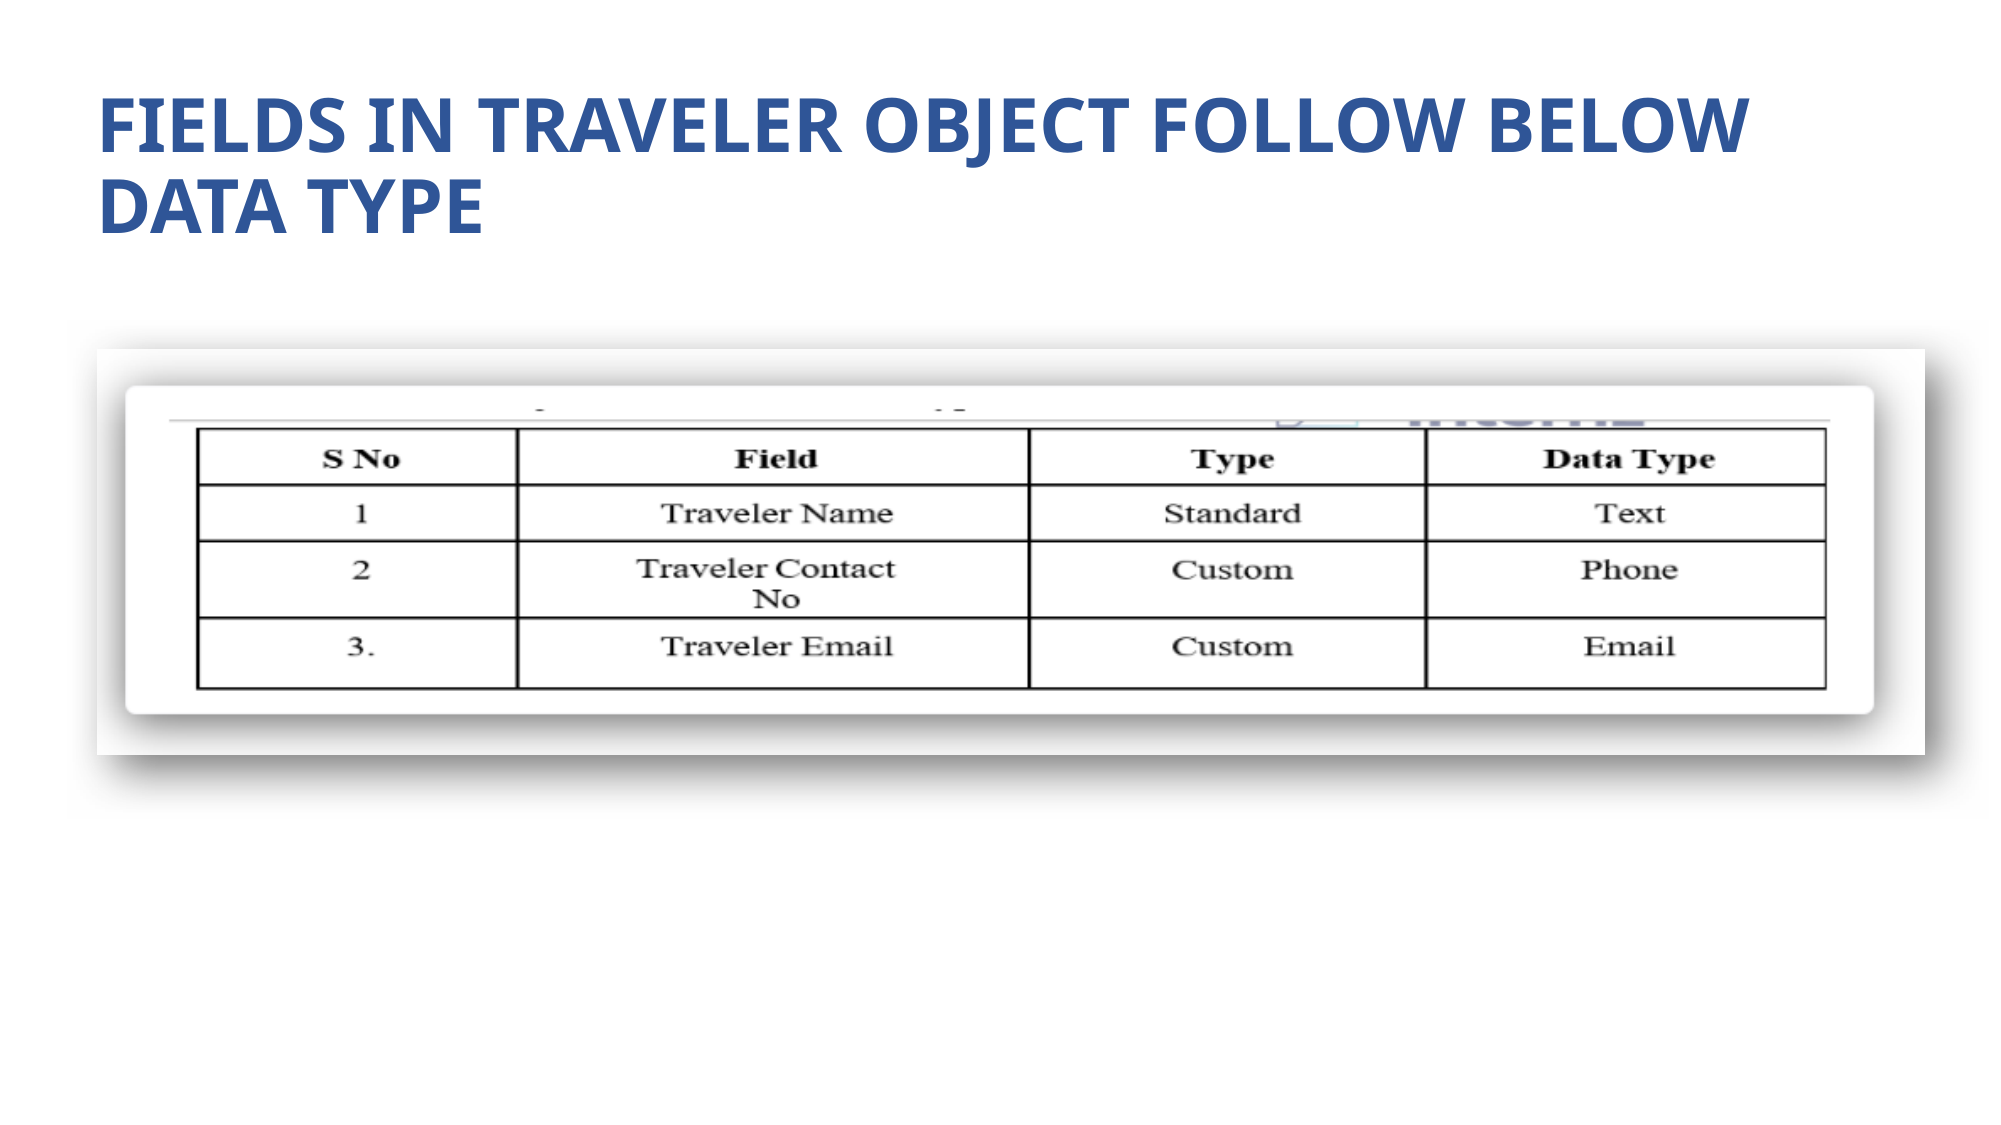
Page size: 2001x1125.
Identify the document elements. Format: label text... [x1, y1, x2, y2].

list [97, 349, 1925, 755]
title FIELDS IN TRAVELER OBJECT FOLLOW BELOW DATA TYPE [81, 59, 1863, 278]
